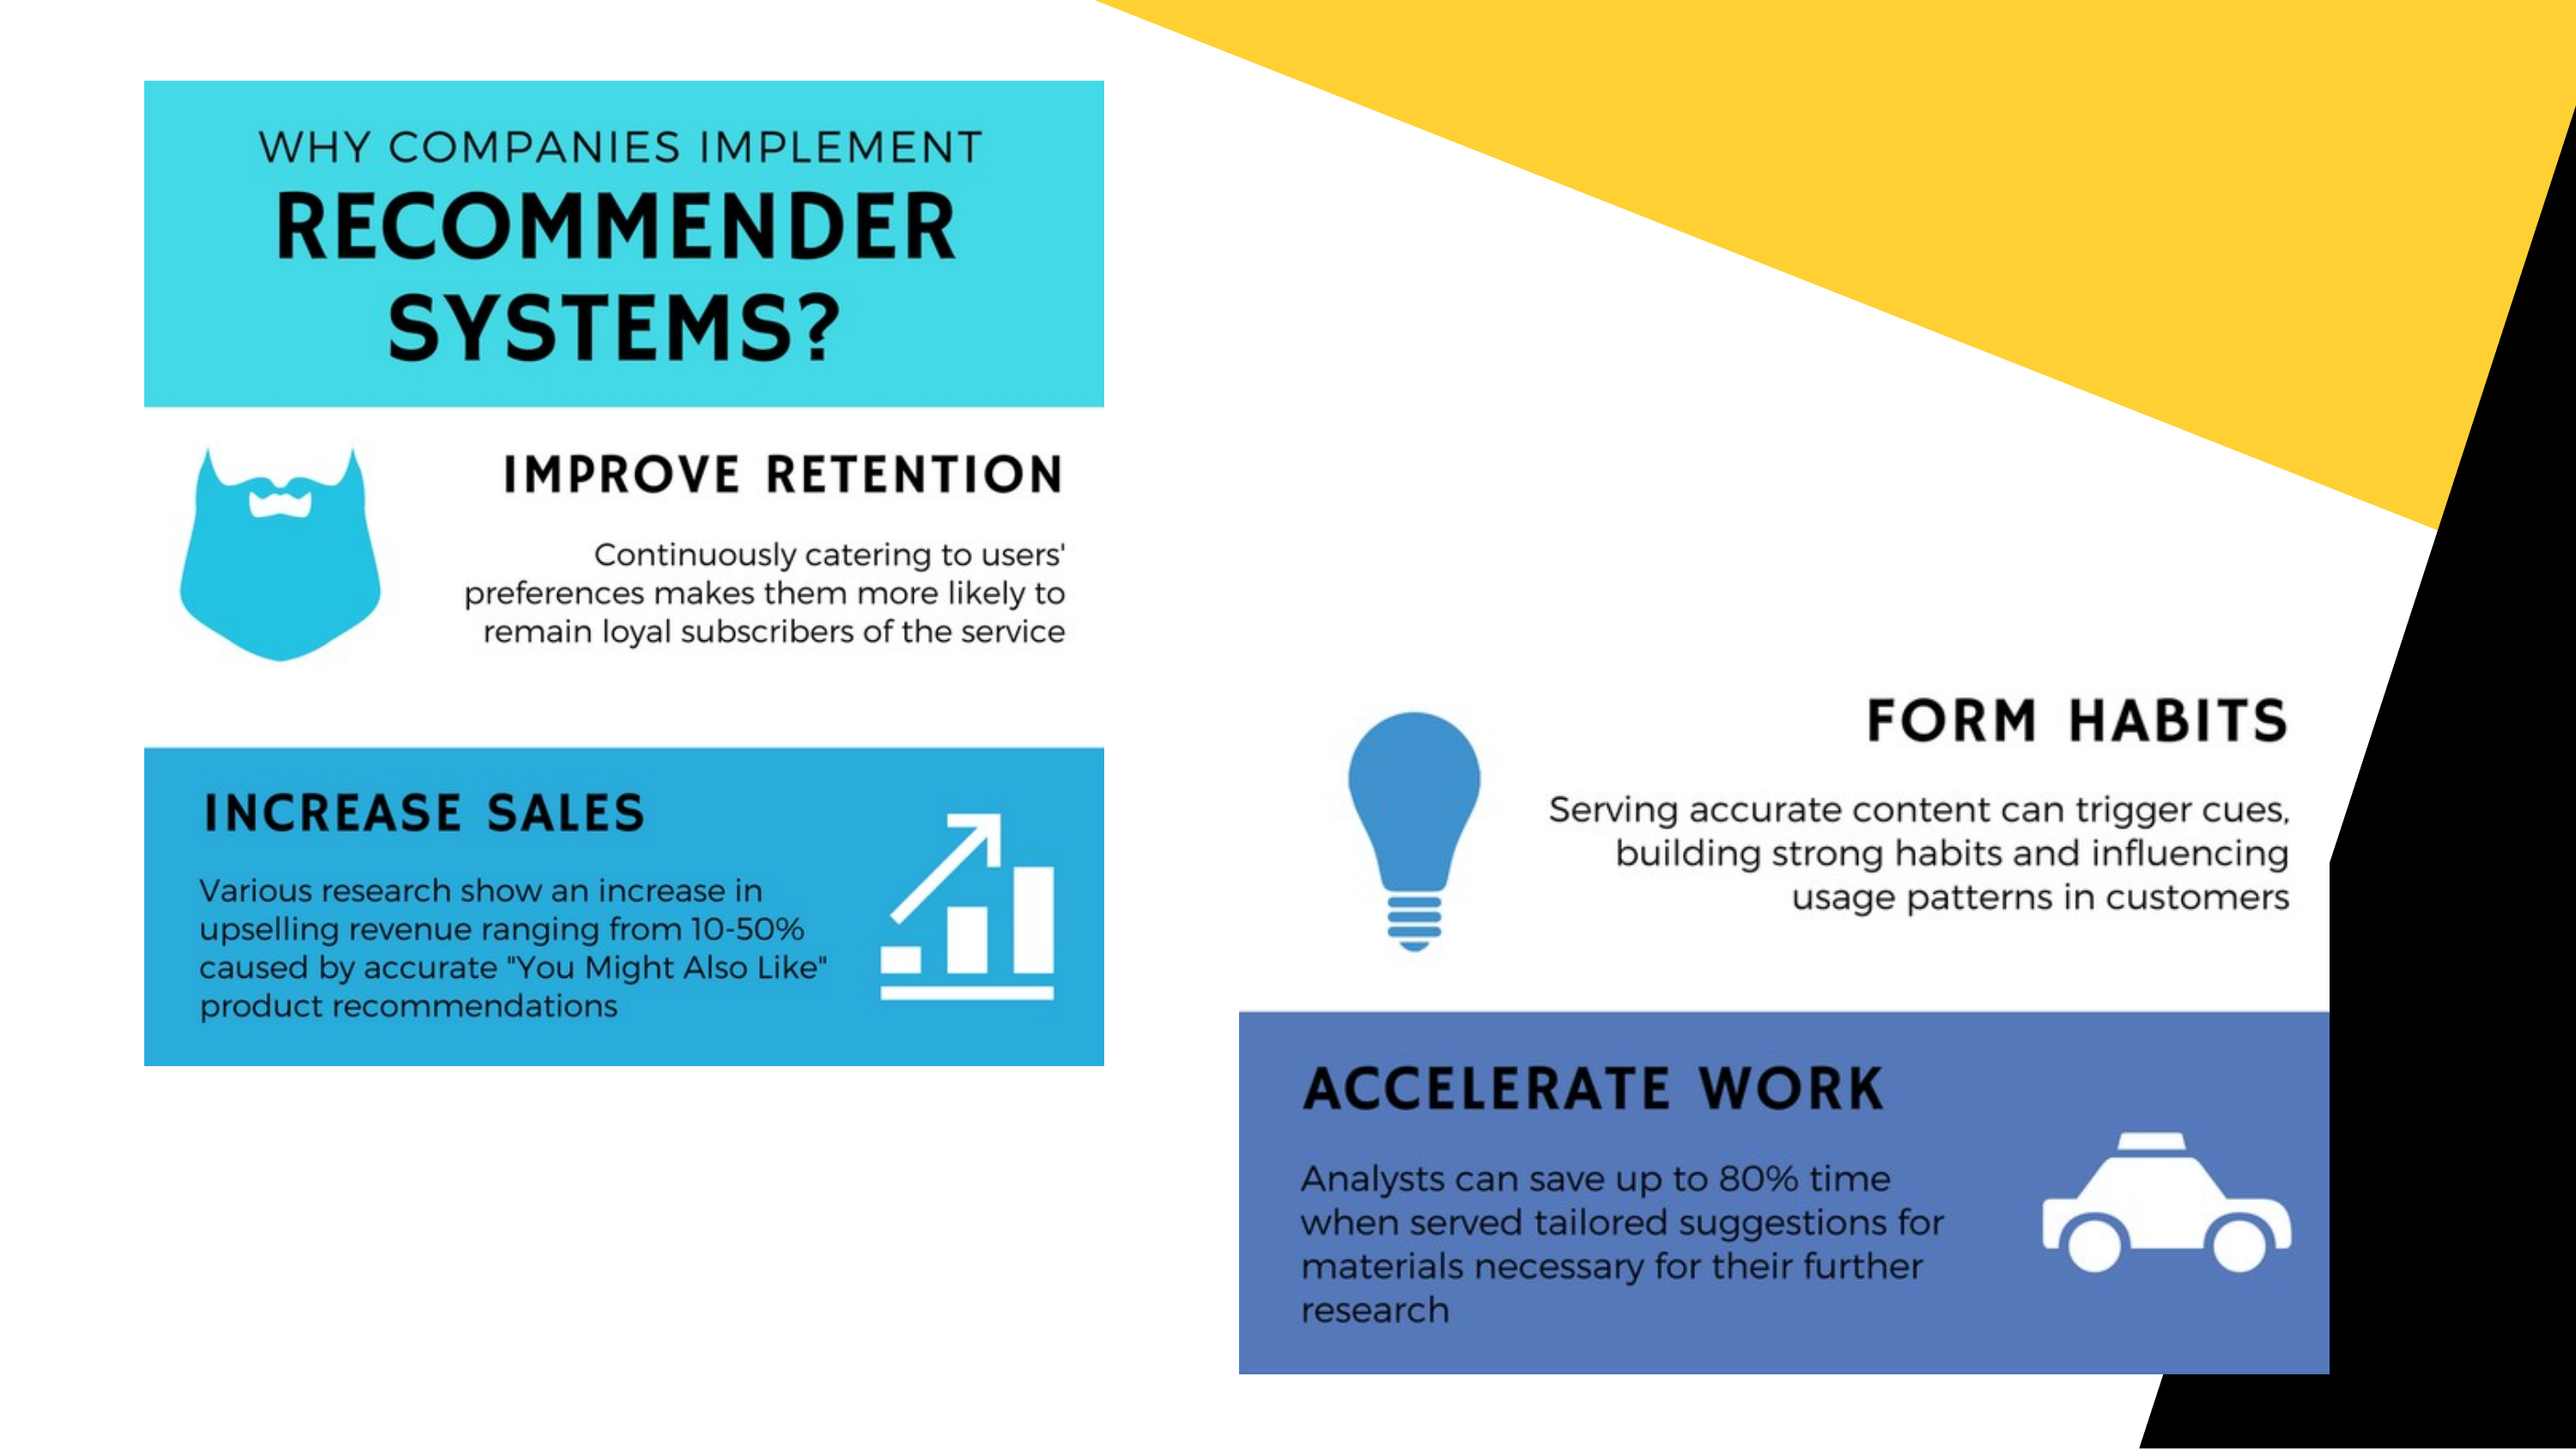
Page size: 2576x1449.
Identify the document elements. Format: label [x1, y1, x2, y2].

text_box [144, 0, 2576, 1449]
